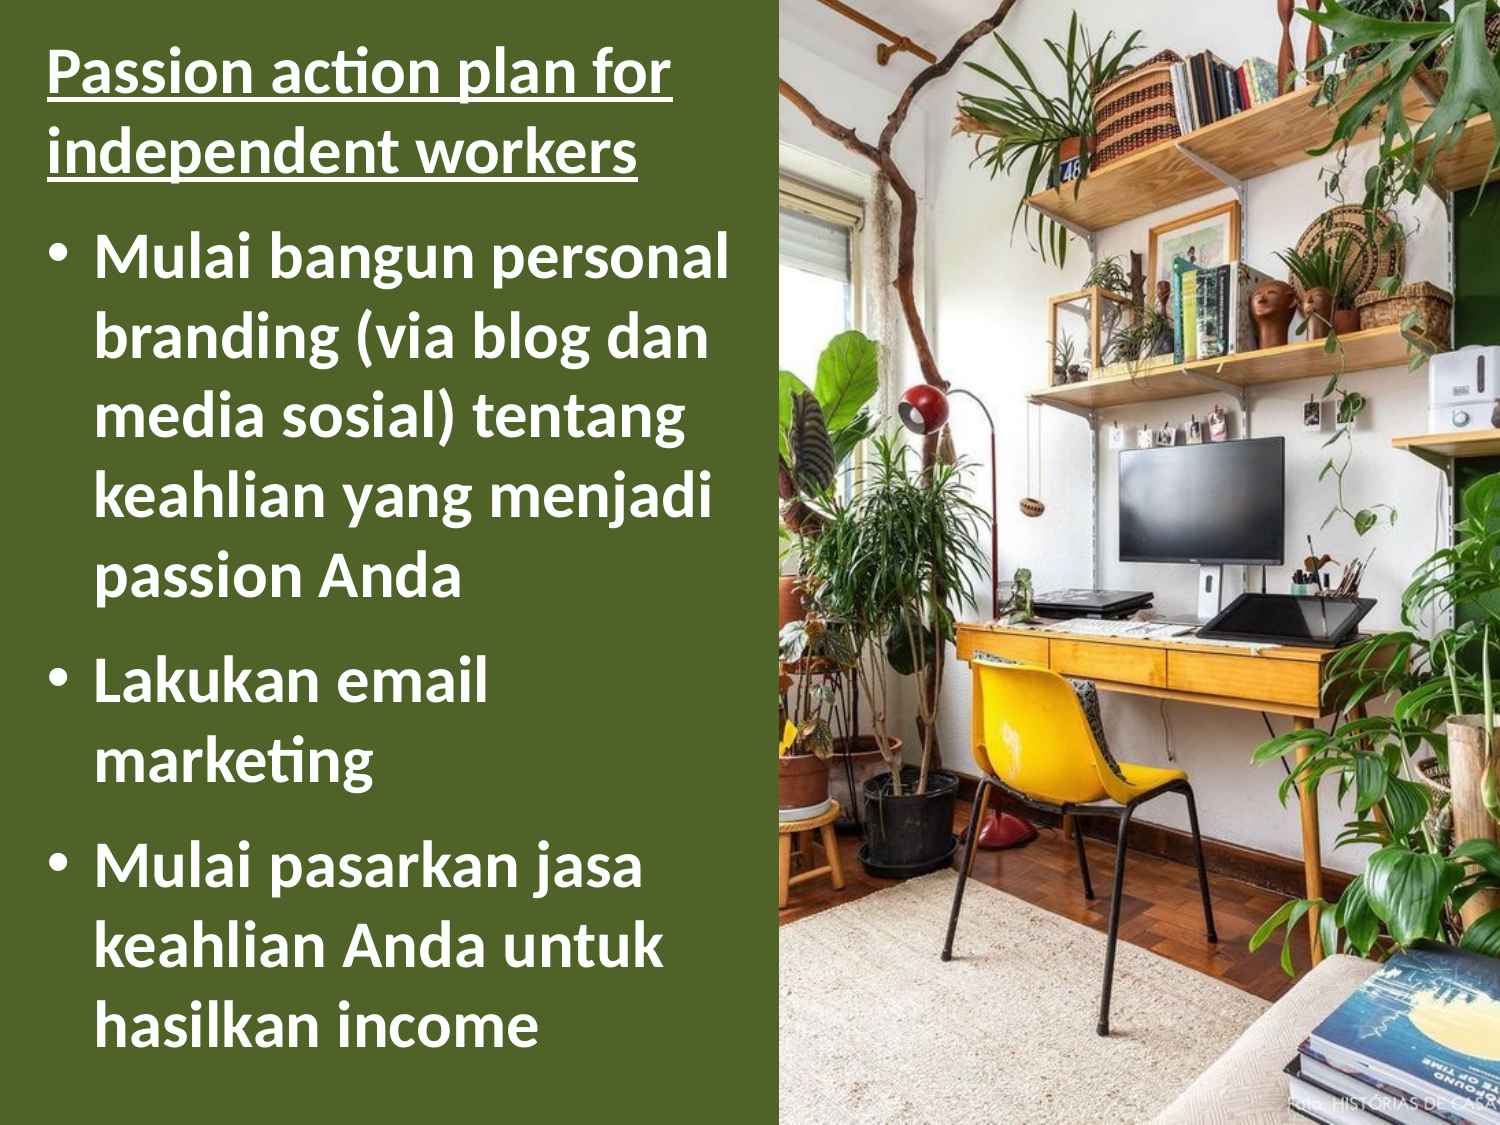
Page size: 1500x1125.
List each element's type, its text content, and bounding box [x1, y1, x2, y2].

text_box Passion action plan for independent workers Mulai bangun personal branding (via blog dan media sosial) tentang keahlian yang menjadi passion Anda Lakukan email marketing Mulai pasarkan jasa keahlian Anda untuk hasilkan income [31, 19, 742, 1069]
text_box [0, 0, 745, 1125]
picture [747, 0, 1500, 1125]
